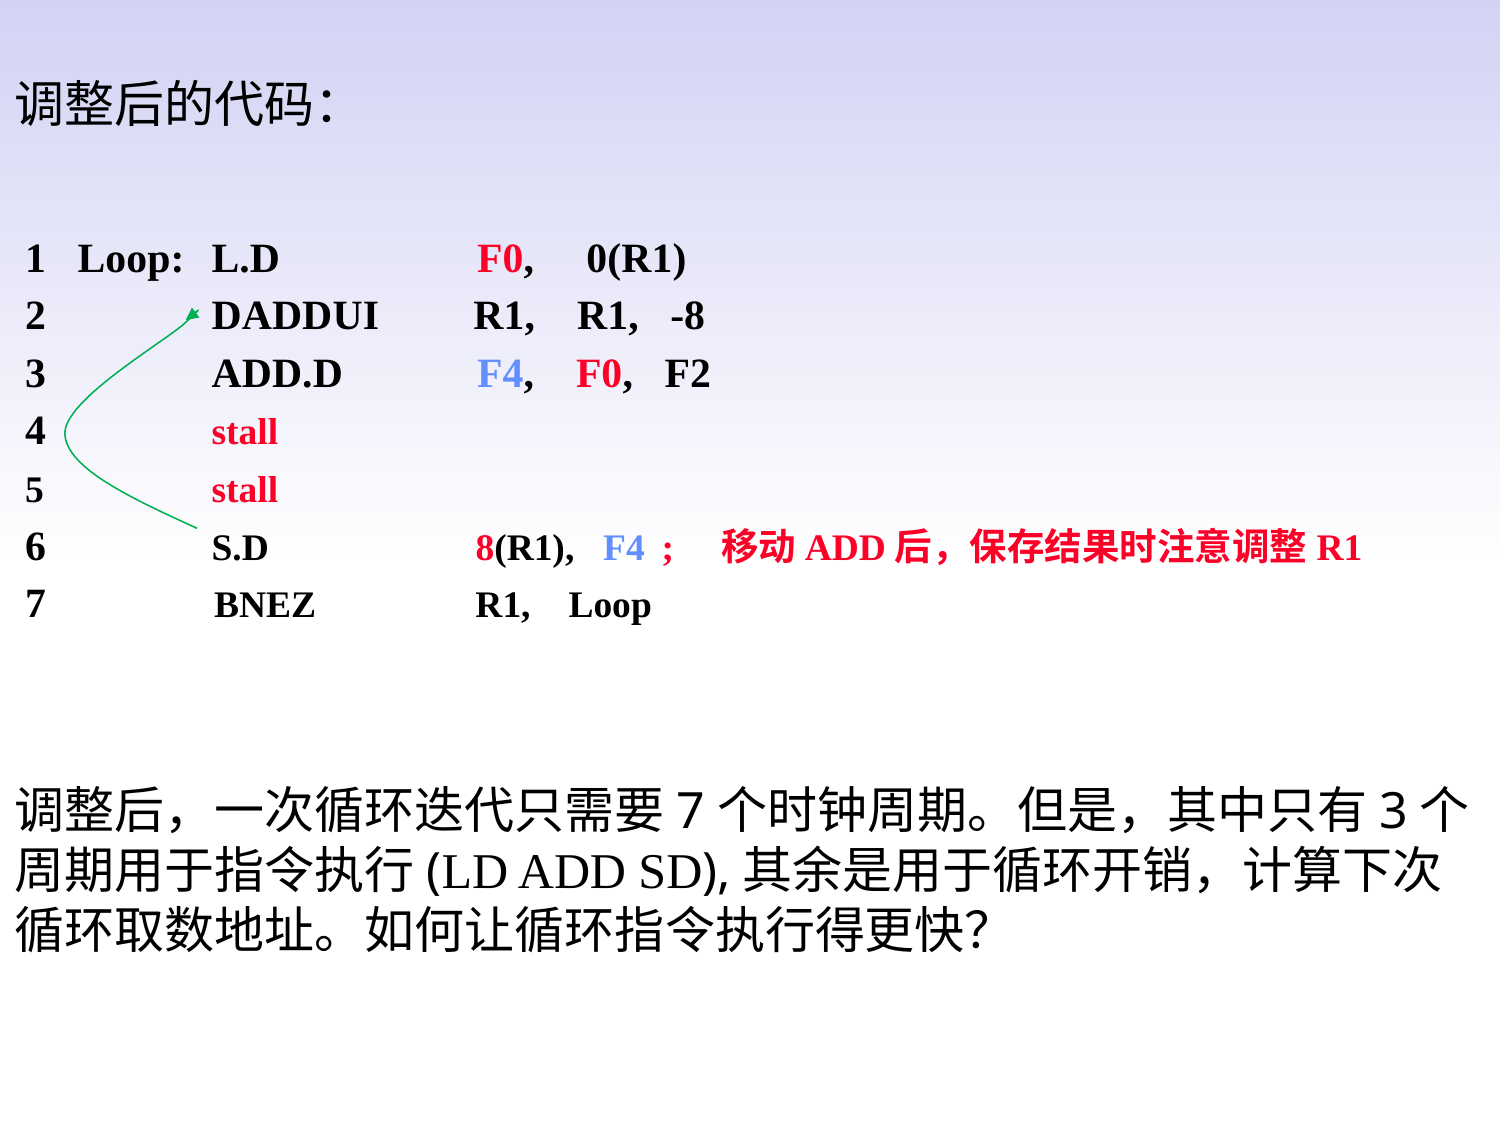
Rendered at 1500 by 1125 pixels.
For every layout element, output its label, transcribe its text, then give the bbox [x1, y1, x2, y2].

text_box [64, 307, 200, 529]
text_box 调整后的代码： [0, 64, 1209, 140]
text_box 1 Loop: L.D F0, 0(R1) 2 DADDUI R1, R1, -8 3 ADD.D F4, F0, F2 4 stall 5 stall 6 S.D 8(R1), F4 ; 移动ADD后，保存结果时注意调整R1 7 BNEZ R1, Loop [0, 229, 1500, 683]
text_box 调整后，一次循环迭代只需要7个时钟周期。但是，其中只有3个周期用于指令执行(LD ADD SD),其余是用于循环开销，计算下次循环取数地址。如何让循环指令执行得更快？ [0, 771, 1500, 967]
